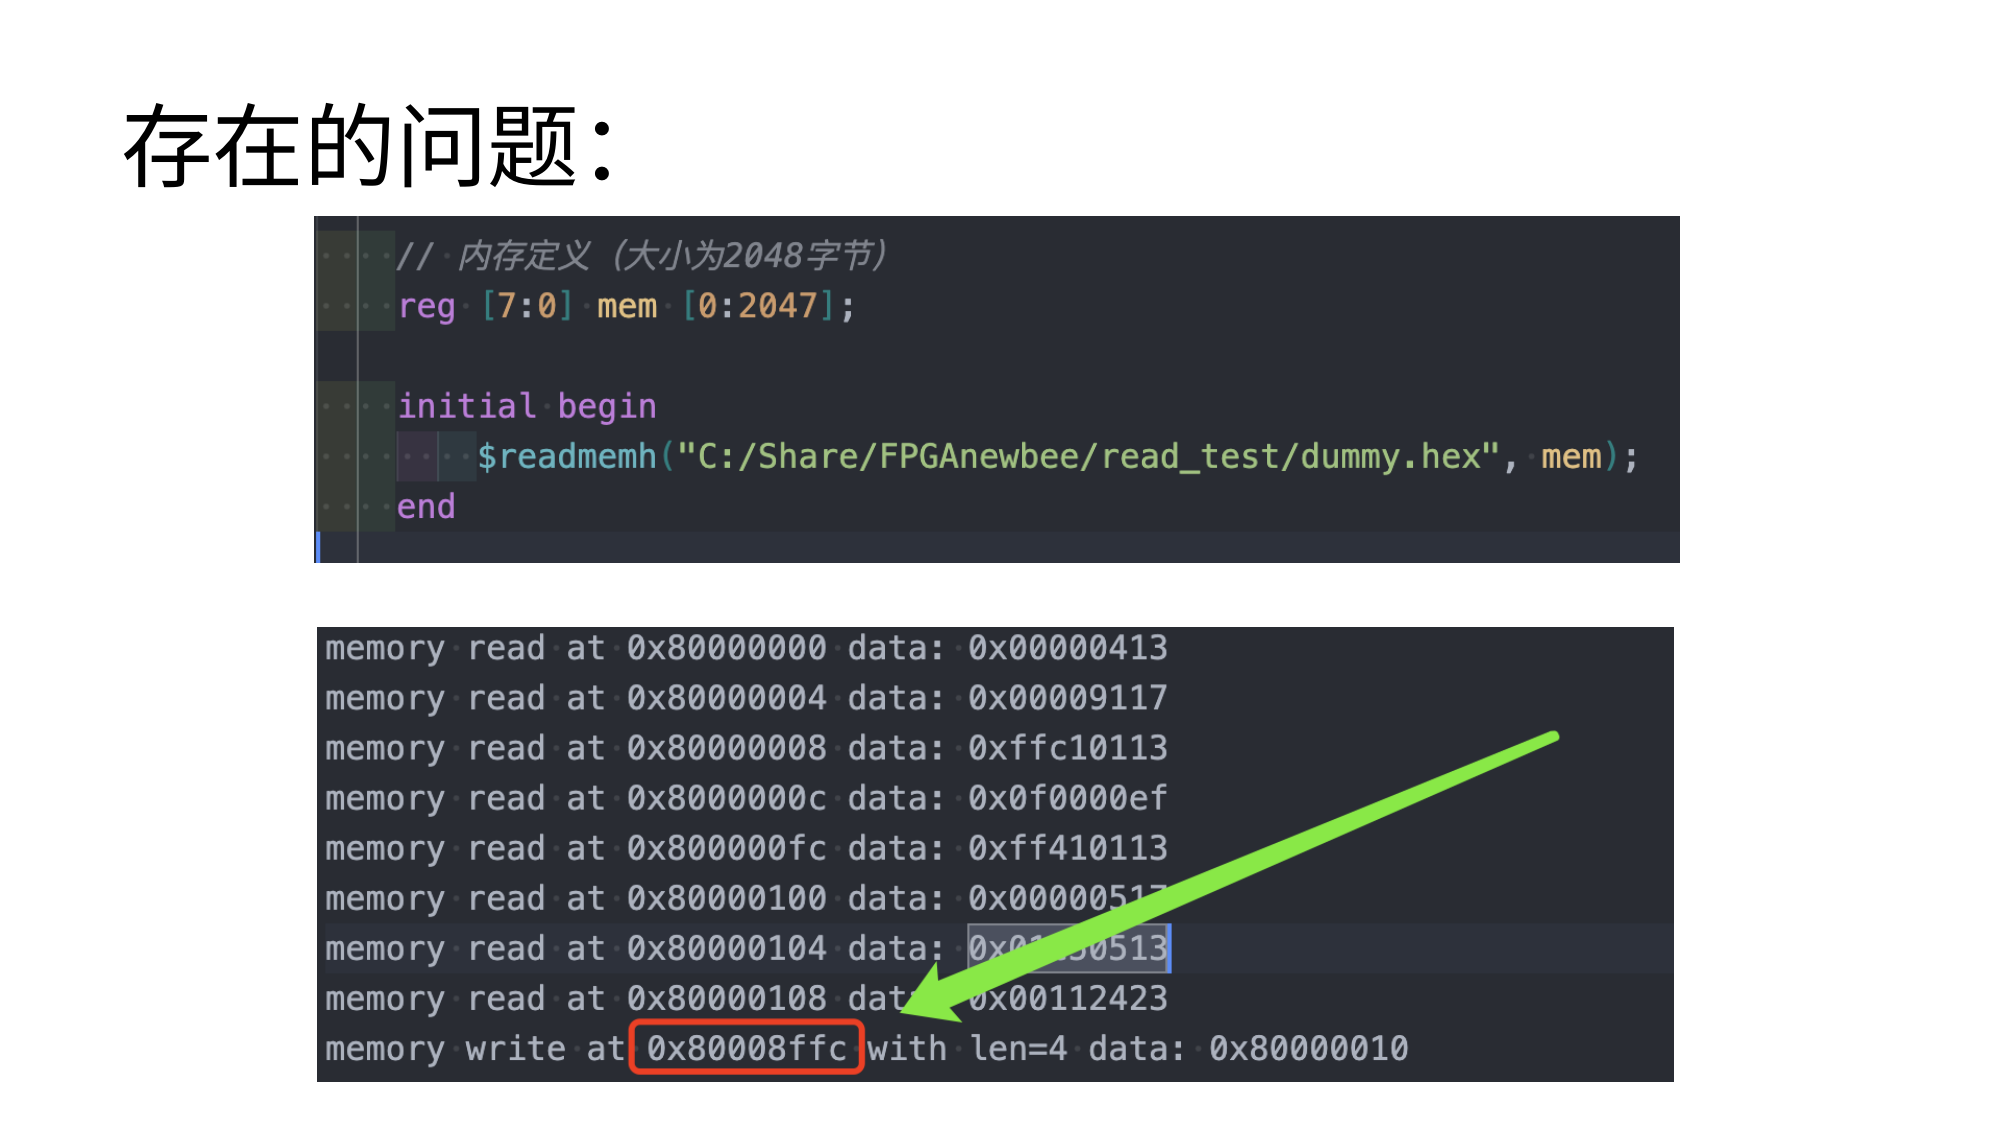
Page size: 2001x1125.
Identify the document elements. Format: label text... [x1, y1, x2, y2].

picture [317, 626, 1675, 1082]
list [314, 216, 1680, 563]
title 存在的问题： [106, 42, 1832, 260]
